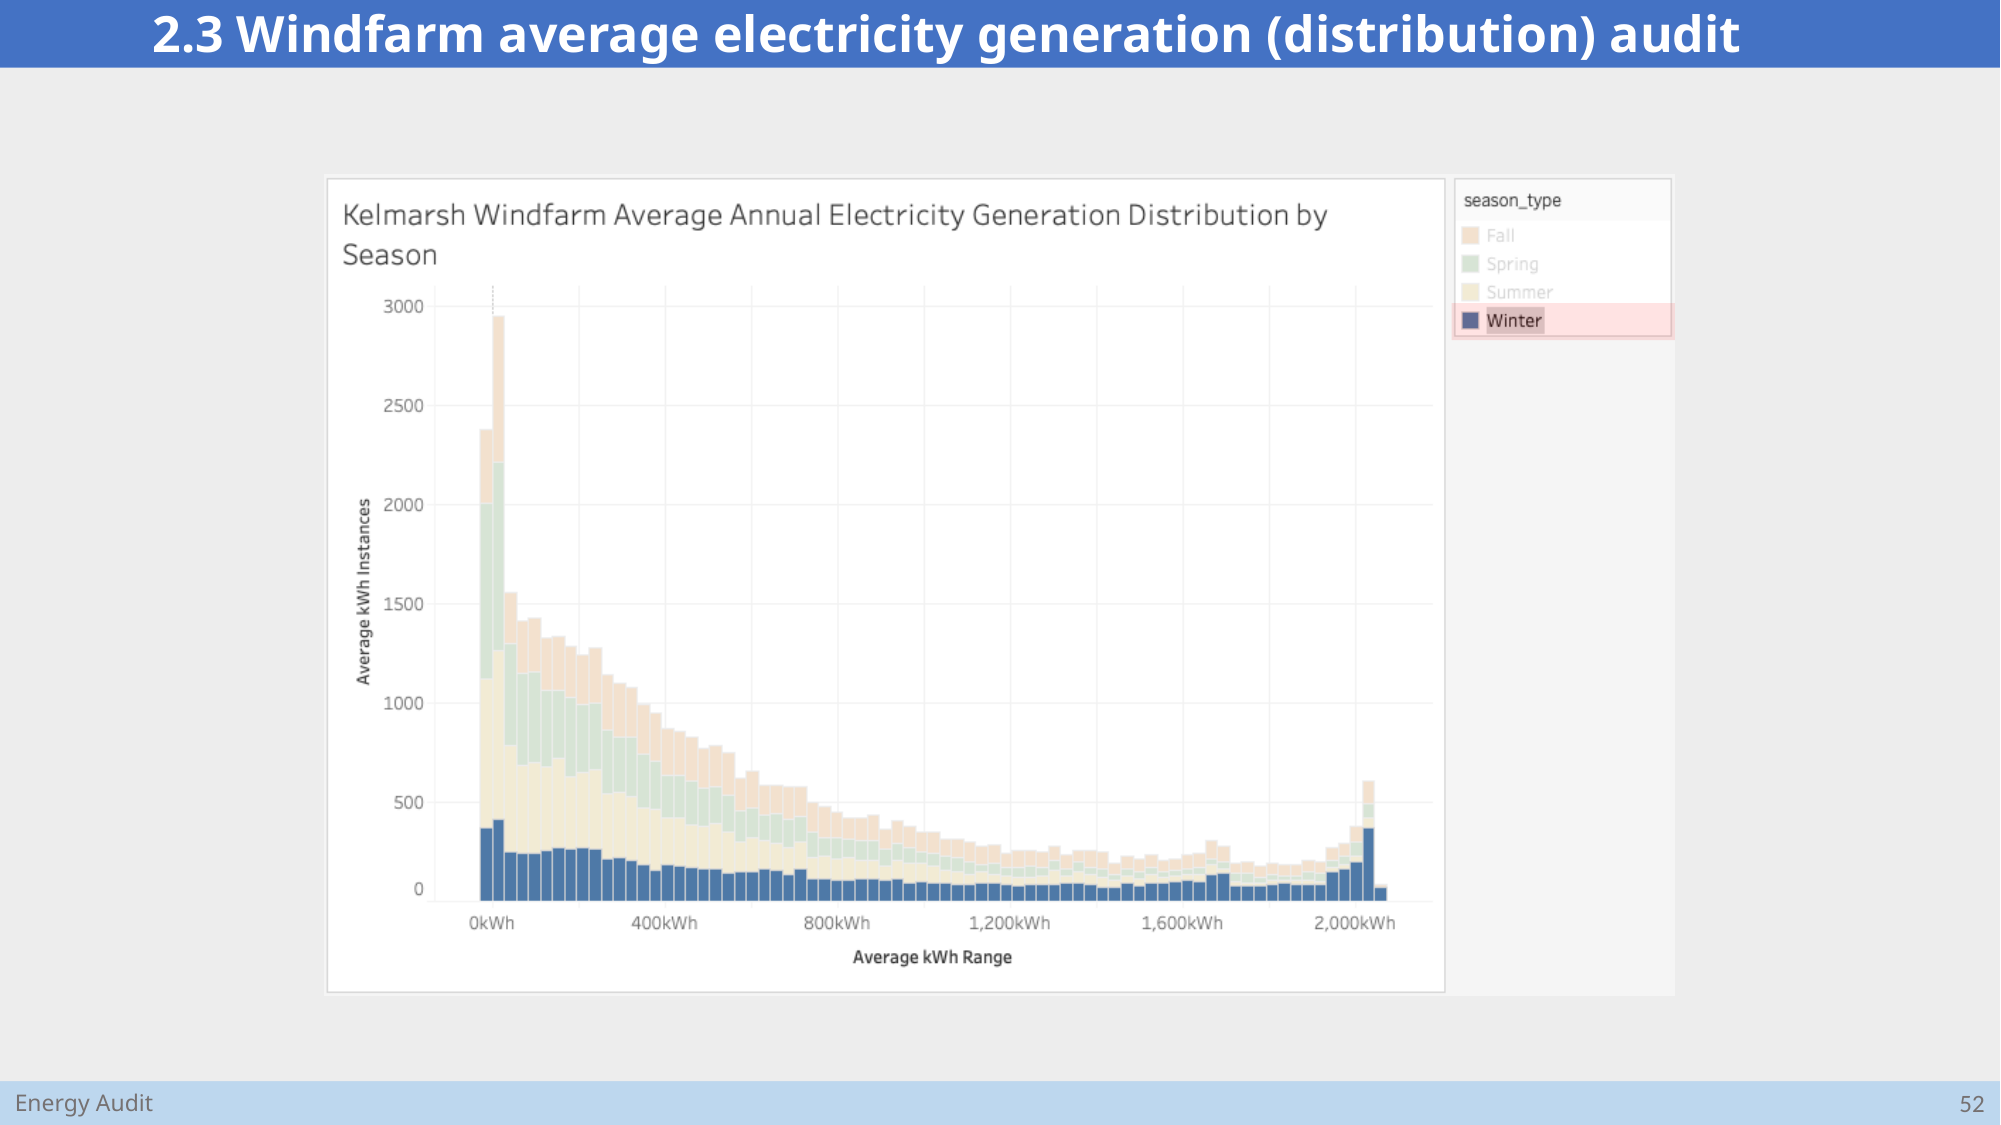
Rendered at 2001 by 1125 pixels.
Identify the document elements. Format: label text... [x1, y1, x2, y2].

text_box [0, 69, 2000, 1082]
slide_number 52 [1412, 1072, 2000, 1125]
text_box [0, 1082, 1412, 1125]
text_box Energy Audit [0, 1081, 1116, 1124]
title 2.3 Windfarm average electricity generation (distribution) audit [137, 7, 1863, 58]
text_box [0, 0, 2000, 69]
picture [324, 174, 1675, 996]
